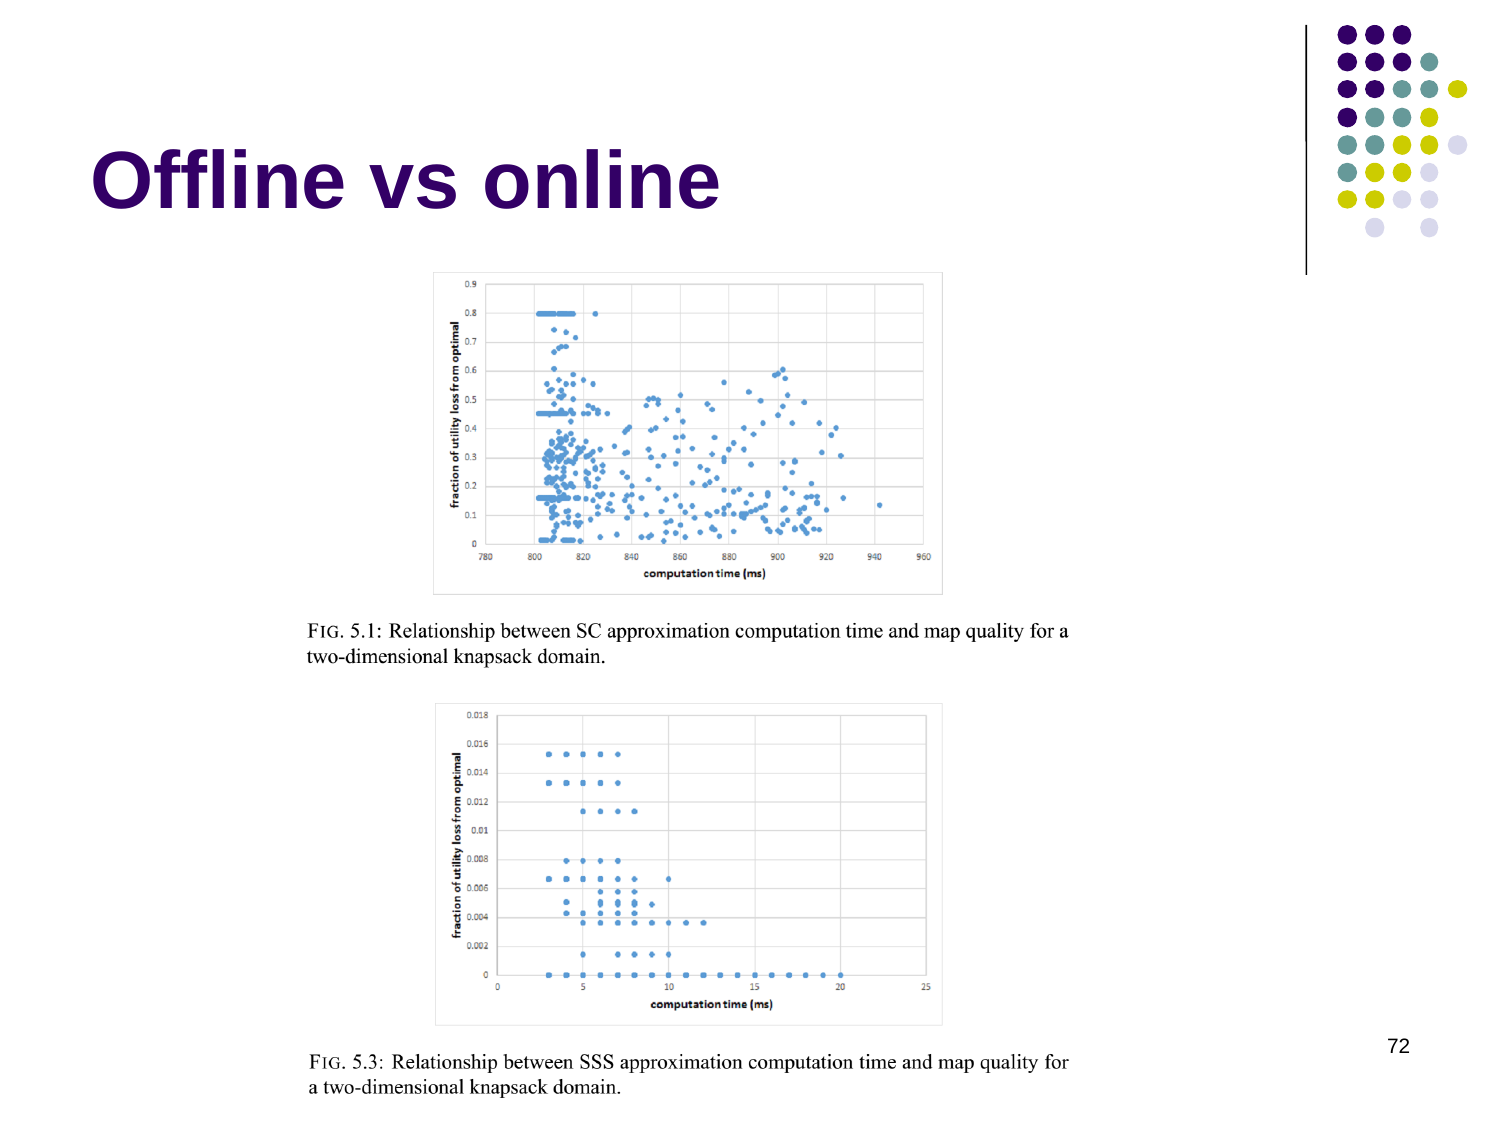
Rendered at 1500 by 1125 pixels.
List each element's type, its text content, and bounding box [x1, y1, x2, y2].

title Offline vs online [75, 20, 1313, 233]
picture [300, 697, 1077, 1099]
picture [300, 267, 1077, 669]
slide_number 72 [1081, 1024, 1426, 1101]
